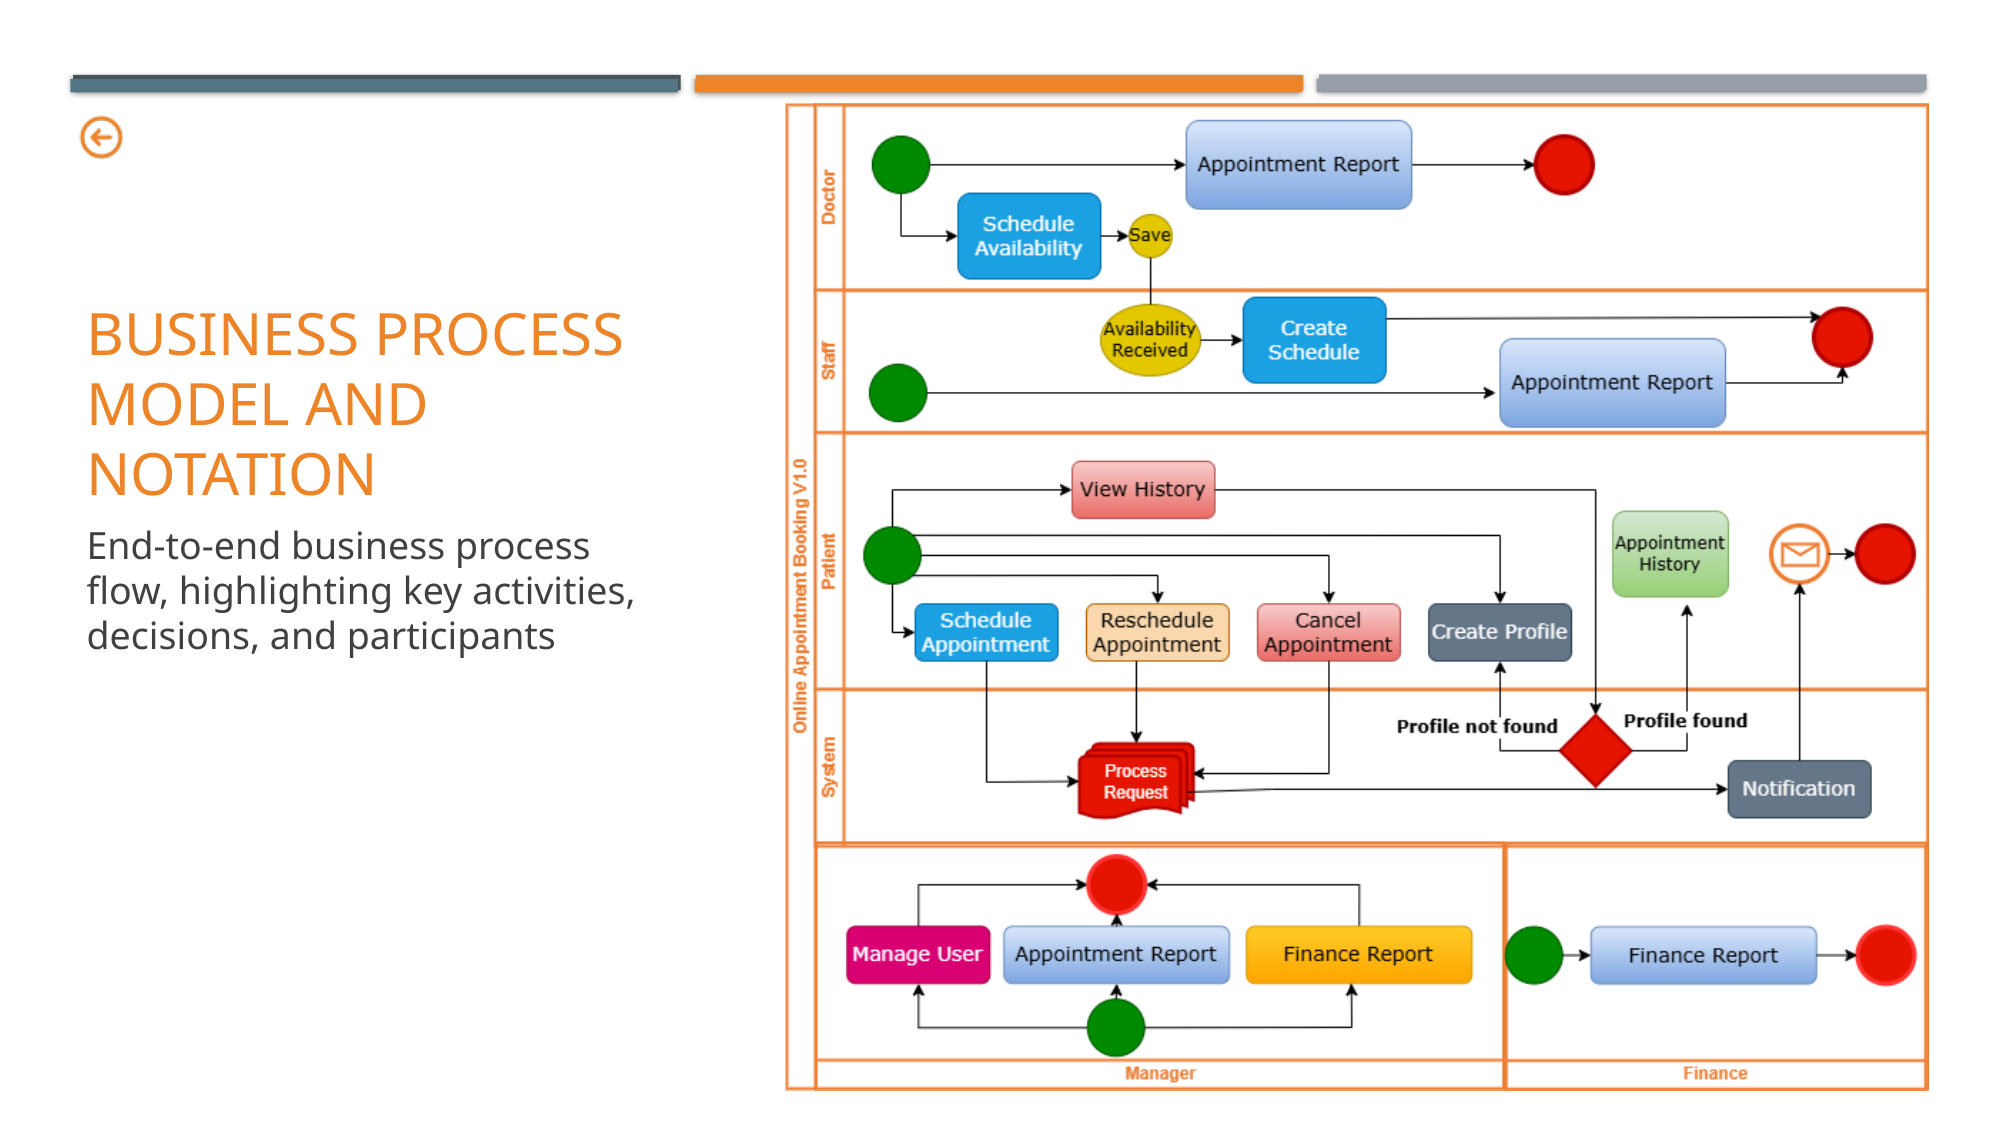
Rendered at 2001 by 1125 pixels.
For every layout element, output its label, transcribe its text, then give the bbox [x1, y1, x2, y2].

picture [785, 102, 1929, 1091]
title Business Process Model and Notation [71, 103, 664, 514]
picture [71, 107, 133, 169]
subtitle End-to-end business process flow, highlighting key activities, decisions, and participants [71, 514, 664, 1044]
